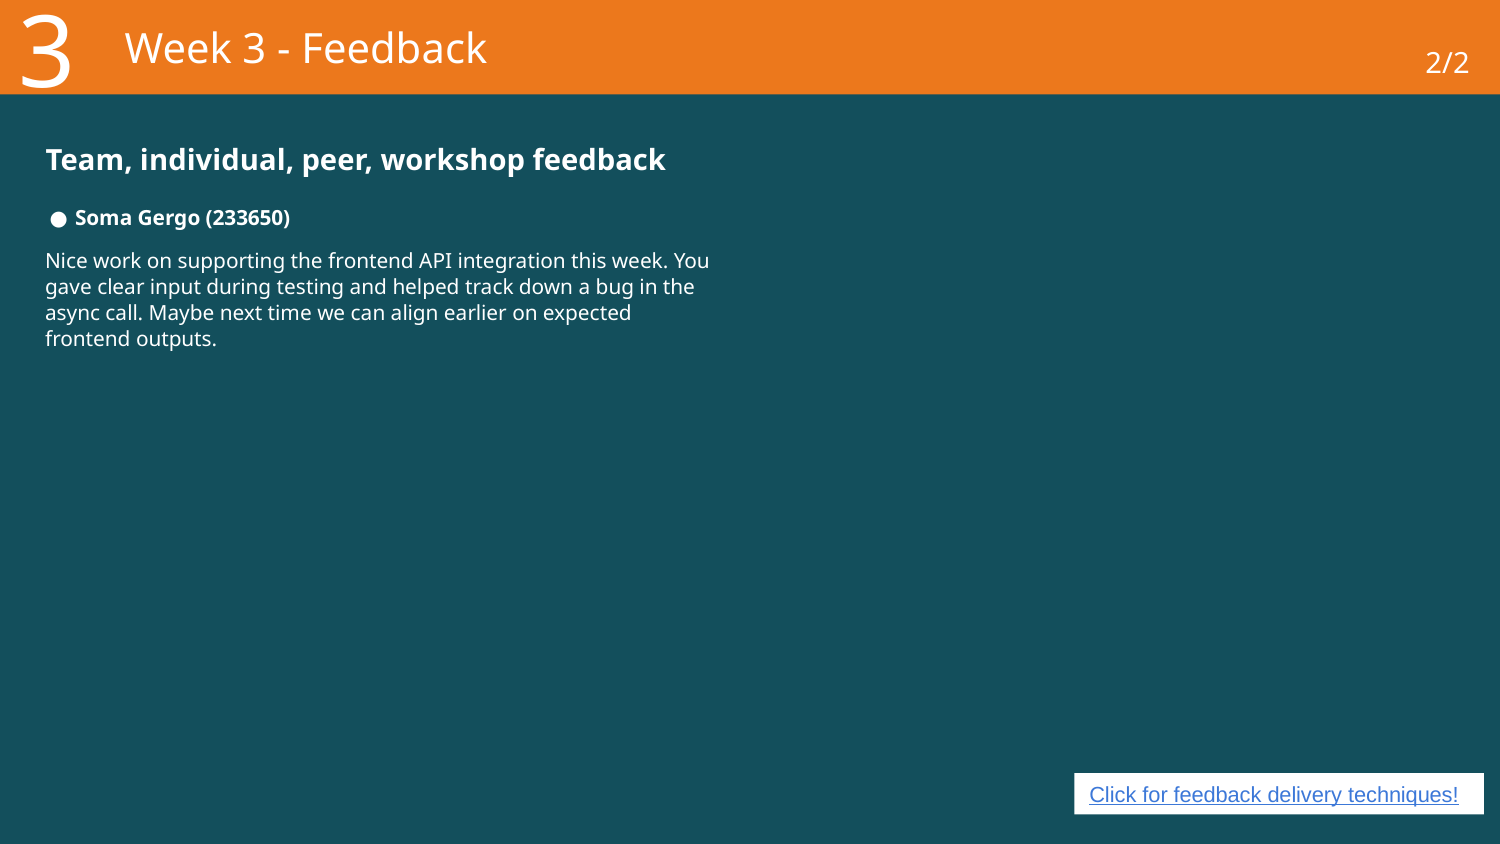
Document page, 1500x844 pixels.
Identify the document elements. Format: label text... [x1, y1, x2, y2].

title 2/2 [1159, 0, 1485, 95]
subtitle Team, individual, peer, workshop feedback [30, 124, 735, 189]
list Soma Gergo (233650) Nice work on supporting the frontend API integration this week. You gave clear input during testing and helped track down a bug in the async call. Maybe next time we can align earlier on expected frontend outputs. [30, 189, 735, 815]
title Week 3 - Feedback [109, 0, 1010, 94]
text_box Click for feedback delivery techniques! [1074, 773, 1484, 815]
title 3 [0, 0, 95, 94]
